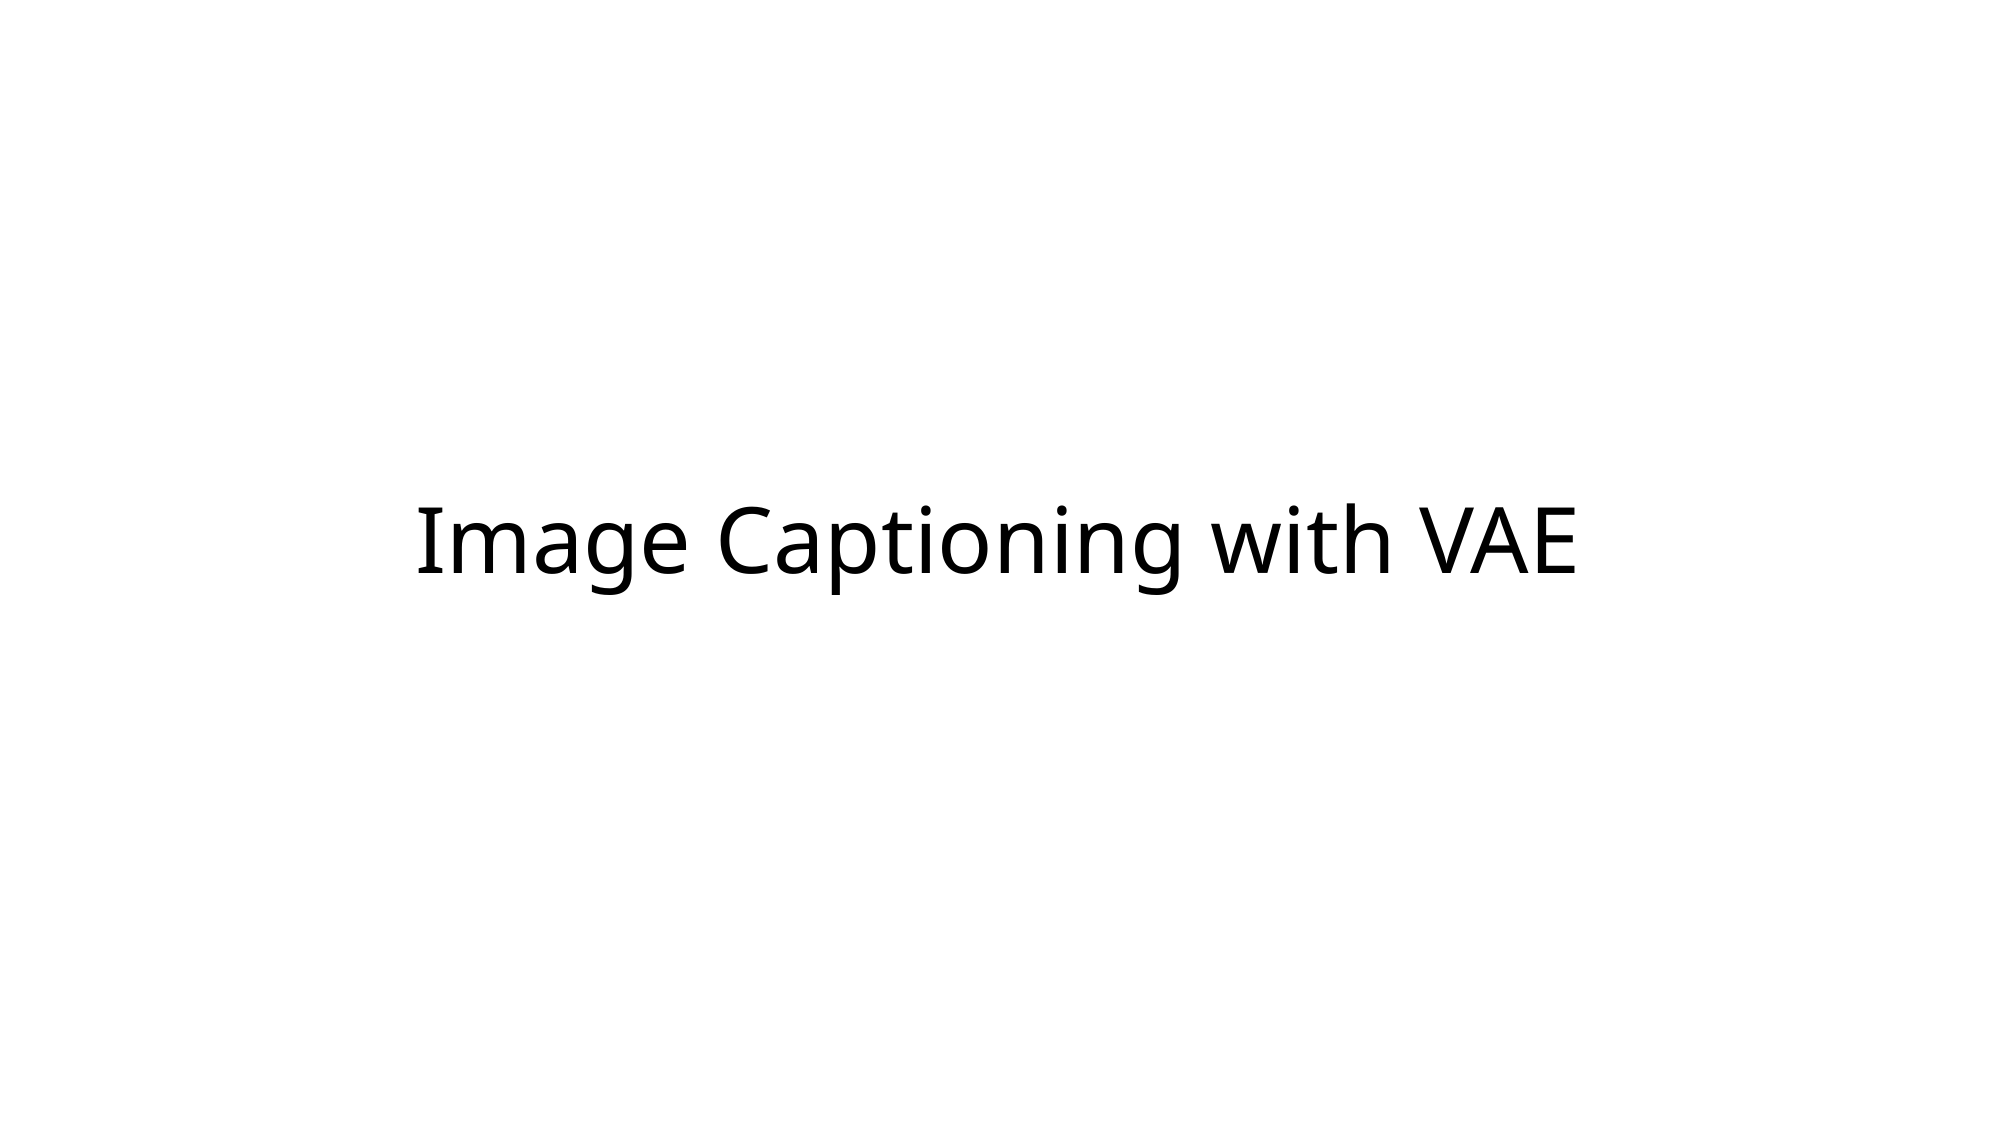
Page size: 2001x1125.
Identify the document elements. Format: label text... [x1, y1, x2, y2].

title Image Captioning with VAE [136, 280, 1862, 601]
